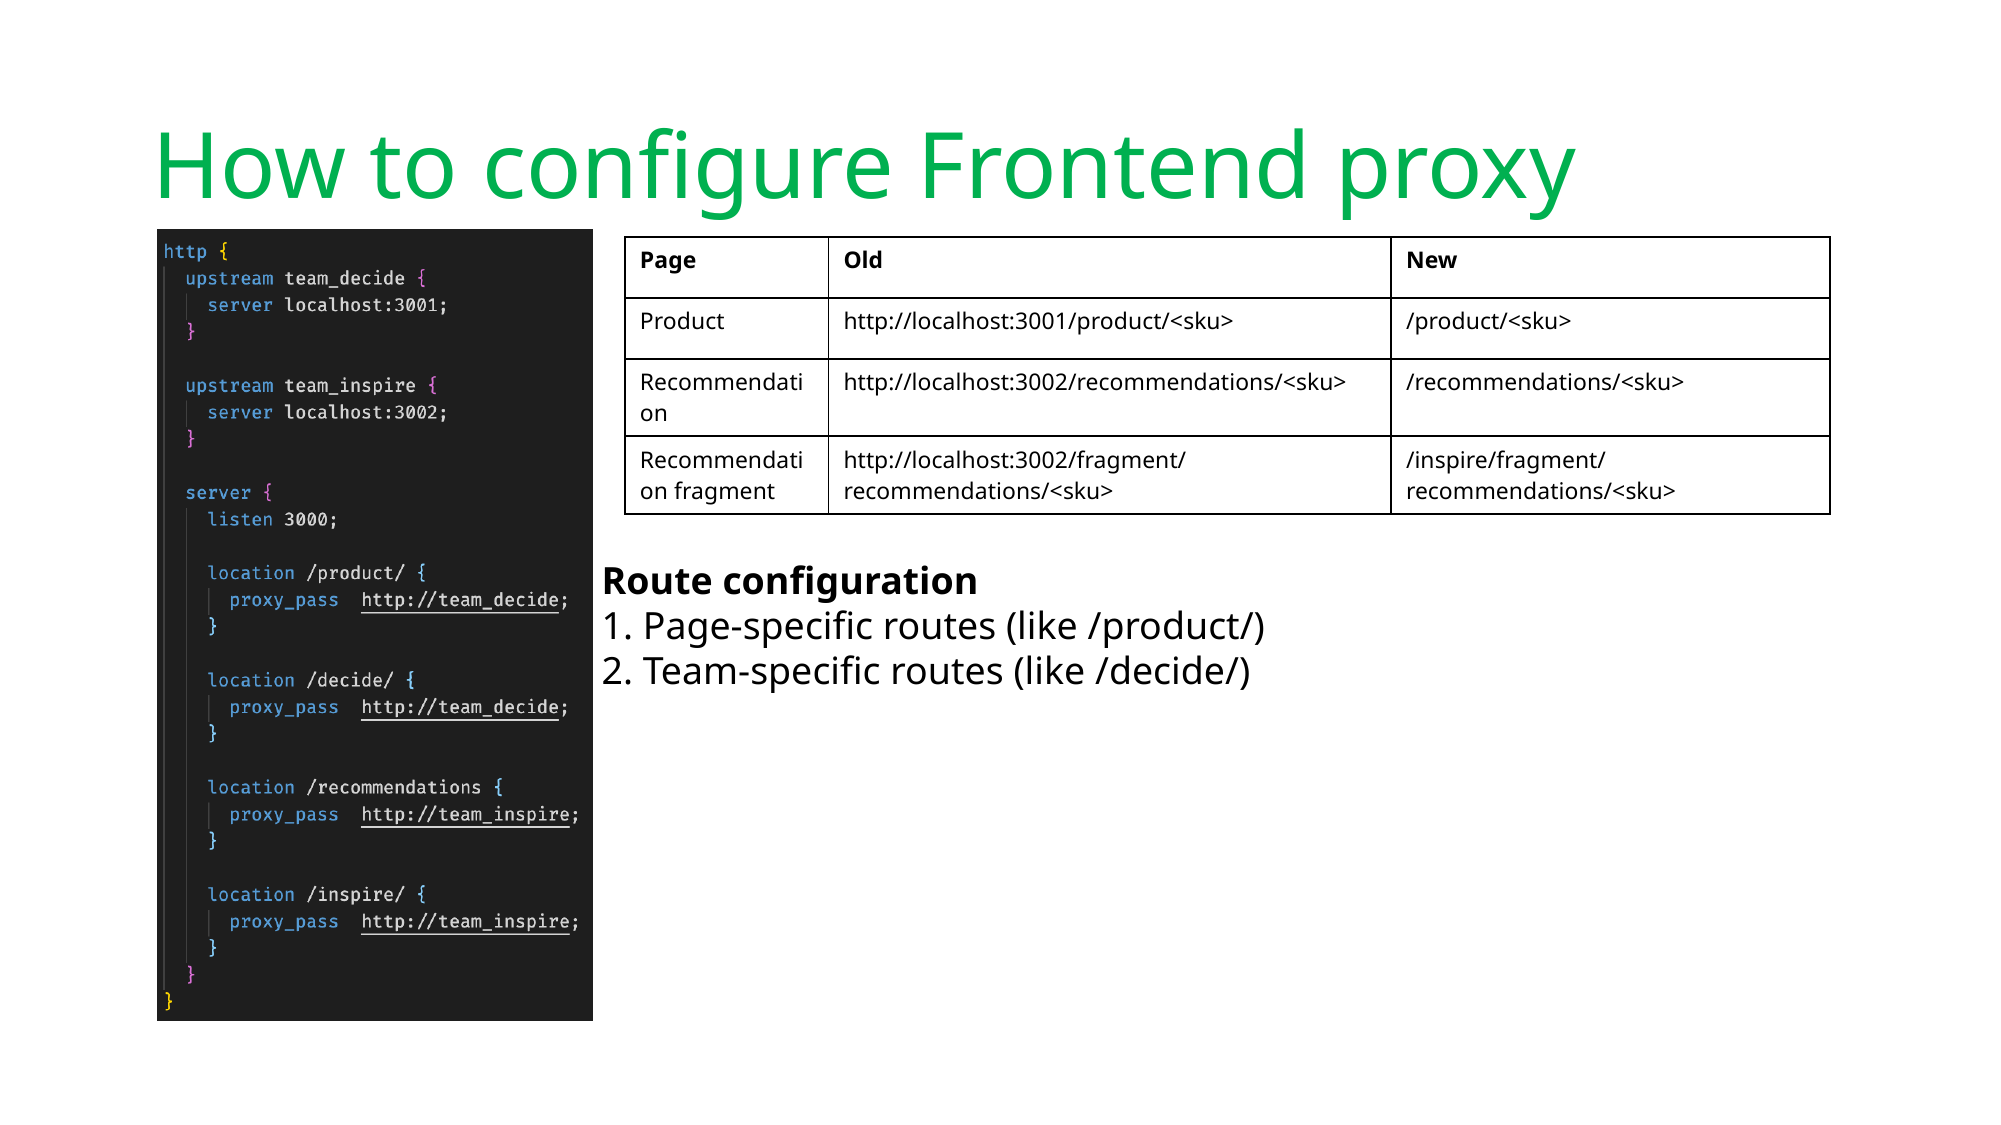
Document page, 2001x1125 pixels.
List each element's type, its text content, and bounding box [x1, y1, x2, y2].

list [157, 229, 593, 1021]
title How to configure Frontend proxy [137, 59, 1863, 278]
table_cell http://localhost:3001/product/<sku> [829, 299, 1390, 358]
table_cell /product/<sku> [1392, 299, 1829, 358]
table_cell Recommendation [626, 360, 828, 435]
table_header Page [626, 238, 828, 297]
table_cell http://localhost:3002/fragment/recommendations/<sku> [829, 437, 1390, 513]
table_header Old [829, 238, 1390, 297]
text_box Route configuration 1. Page-specific routes (like /product/) 2. Team-specific routes (like /decide/) [593, 549, 1281, 700]
table_header New [1392, 238, 1829, 297]
table_cell Recommendation fragment [626, 437, 828, 513]
table_cell http://localhost:3002/recommendations/<sku> [829, 360, 1390, 435]
table_cell /inspire/fragment/recommendations/<sku> [1392, 437, 1829, 513]
table_cell /recommendations/<sku> [1392, 360, 1829, 435]
table_cell Product [626, 299, 828, 358]
